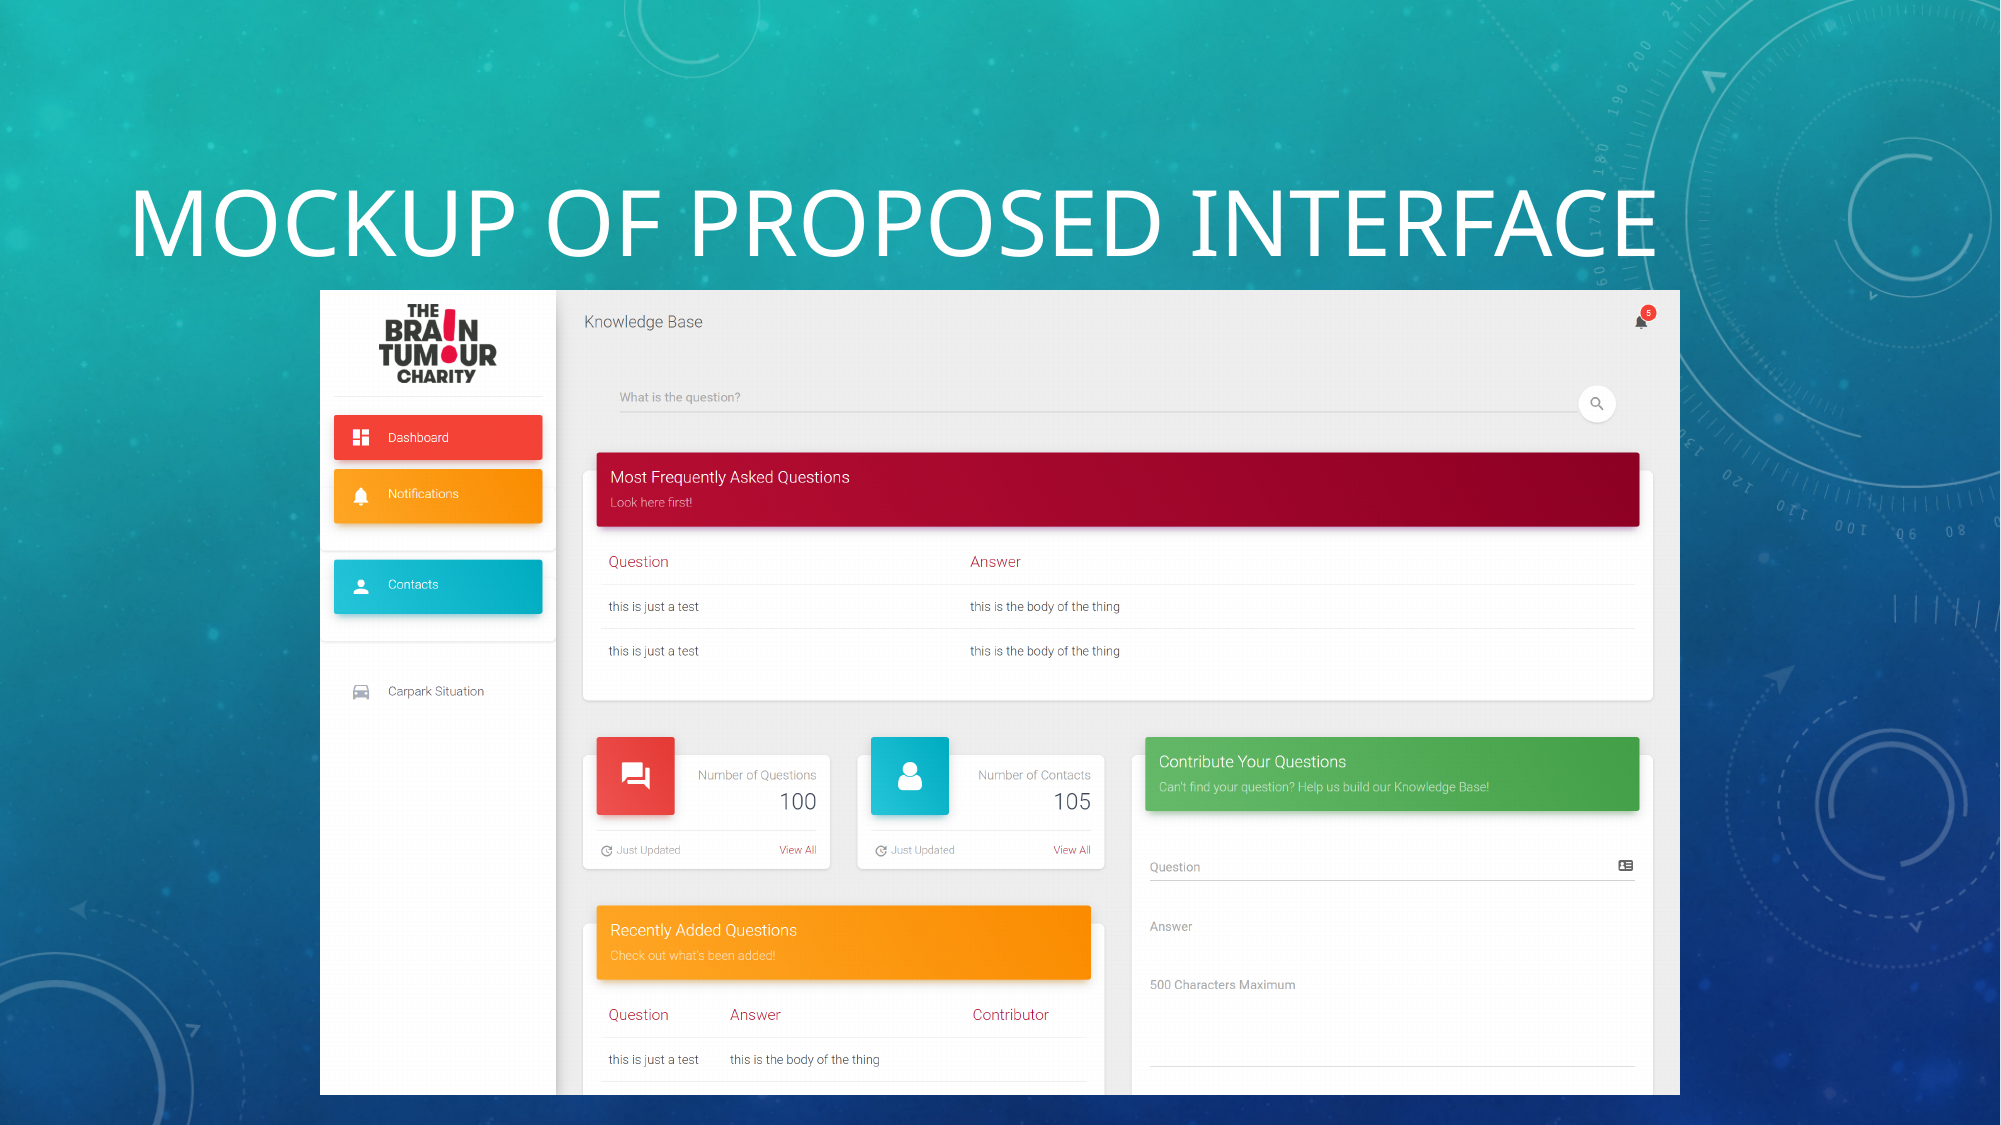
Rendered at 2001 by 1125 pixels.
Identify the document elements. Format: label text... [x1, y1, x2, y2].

picture [0, 0, 2001, 1125]
title MOCKUP of proposed interface [112, 99, 1775, 339]
